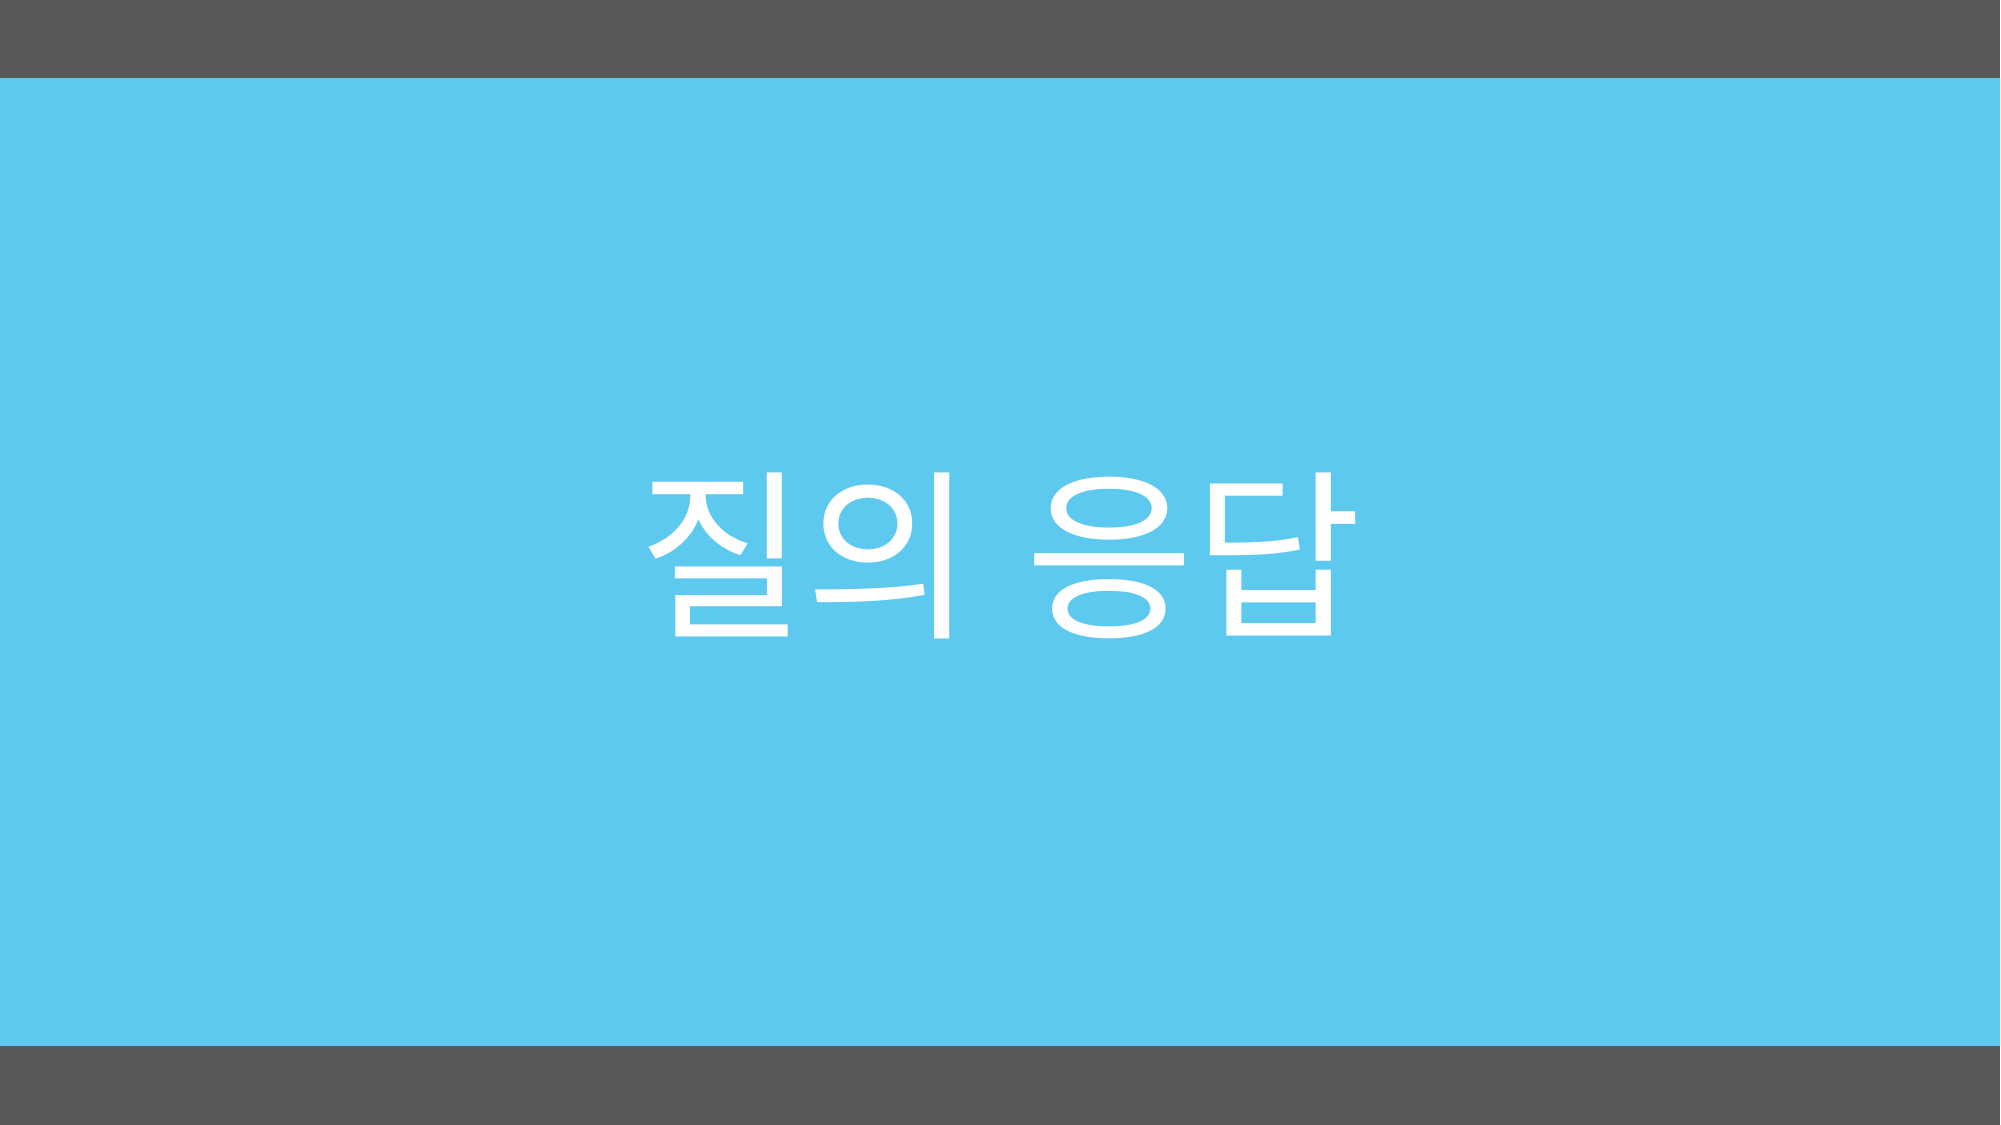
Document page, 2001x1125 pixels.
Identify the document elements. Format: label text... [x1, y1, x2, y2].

text_box 질의 응답 [0, 433, 2000, 669]
text_box [0, 1046, 2000, 1125]
text_box [0, 0, 2000, 78]
